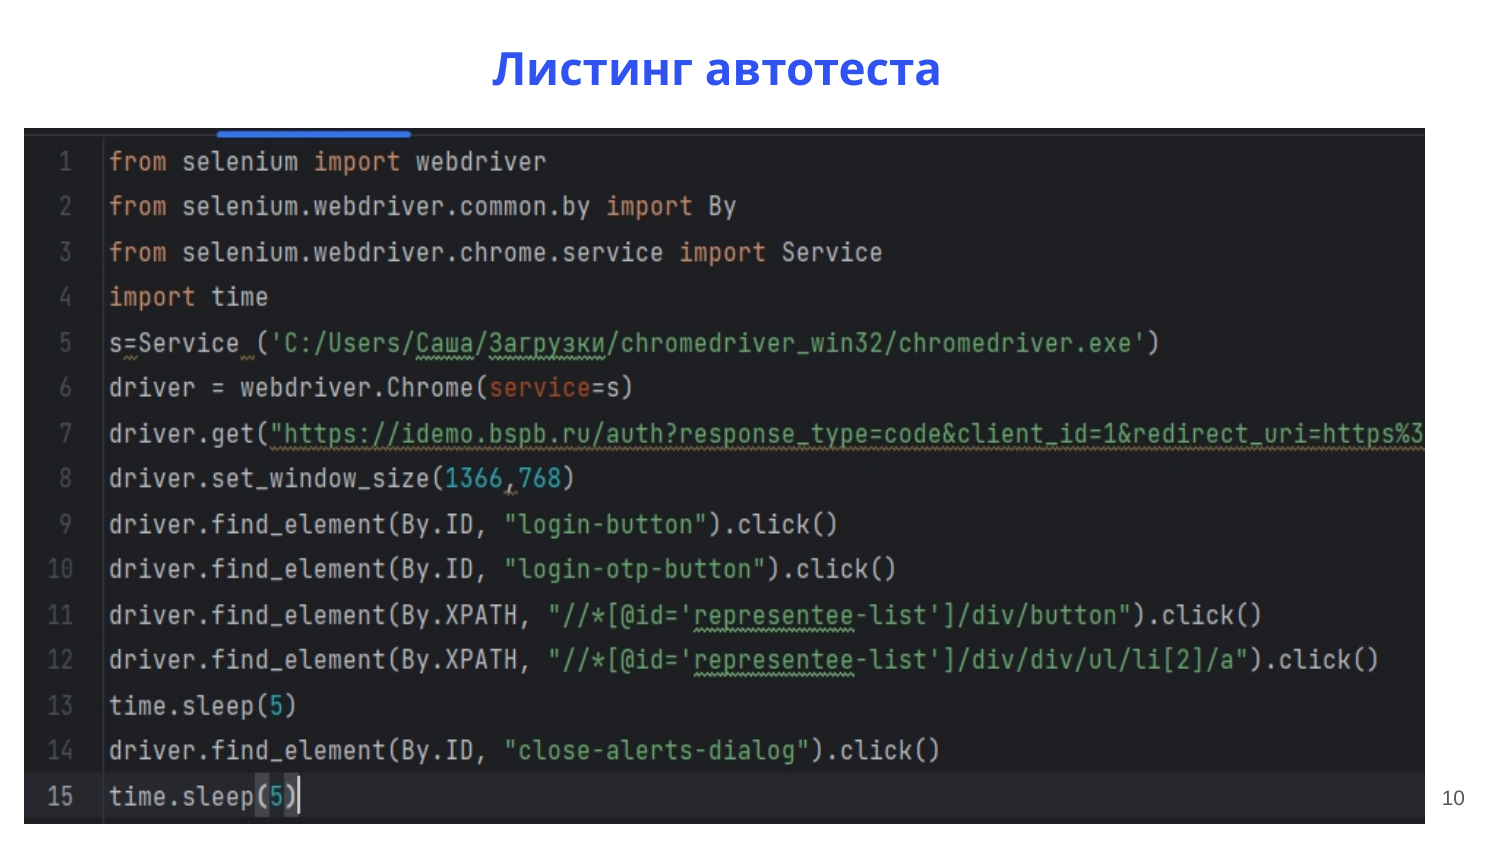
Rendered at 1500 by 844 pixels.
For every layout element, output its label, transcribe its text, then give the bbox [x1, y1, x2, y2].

title Листинг автотеста [477, 24, 976, 119]
picture [24, 128, 1425, 824]
slide_number ‹#› [1429, 771, 1480, 824]
